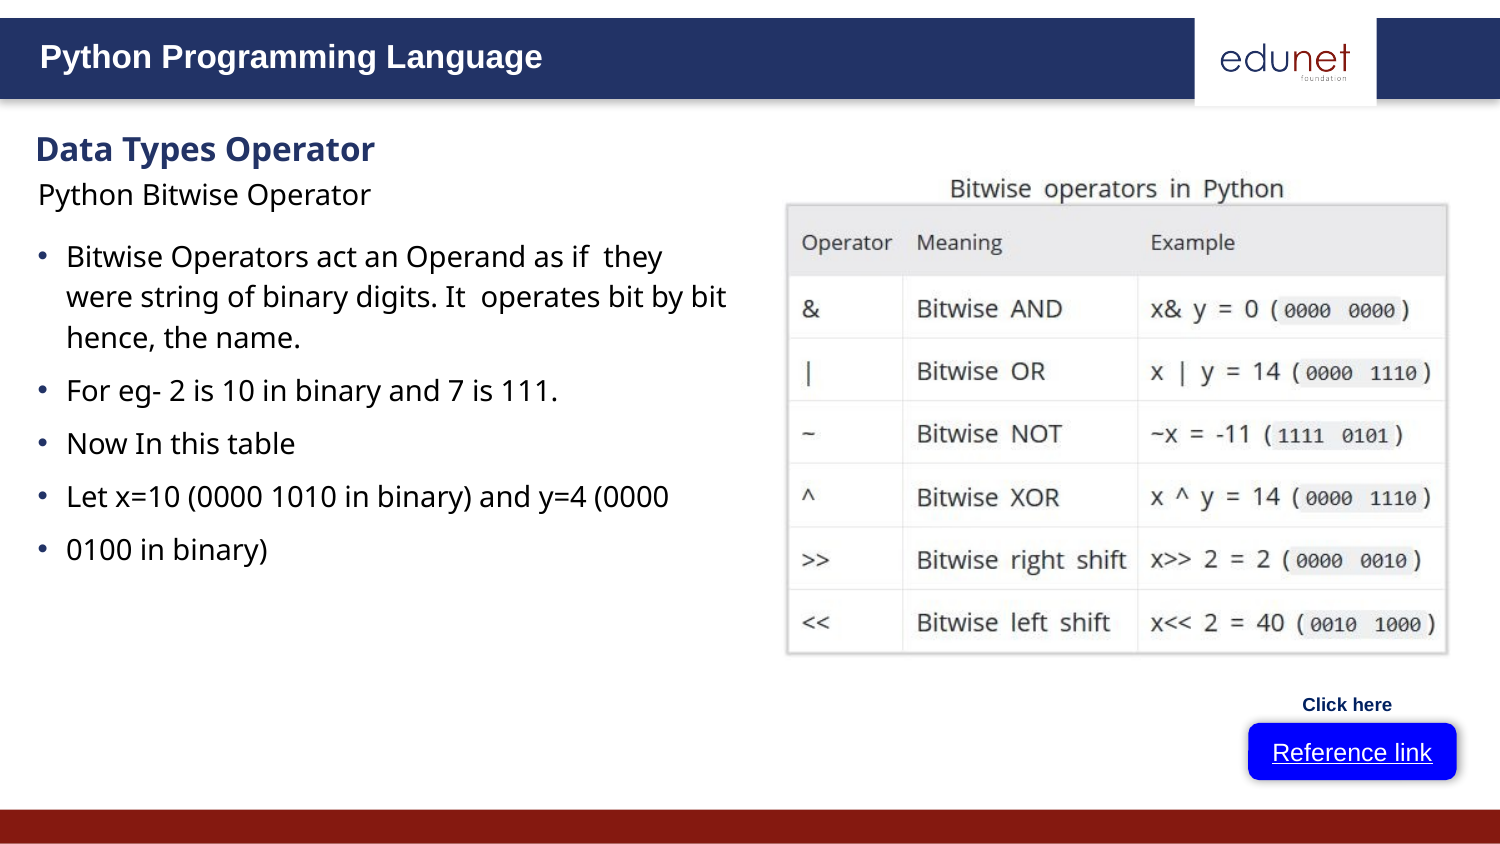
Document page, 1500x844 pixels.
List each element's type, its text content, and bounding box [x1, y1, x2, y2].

text_box Click here [1287, 685, 1418, 723]
text_box Python Bitwise Operator [35, 173, 629, 211]
picture [780, 159, 1461, 674]
text_box Bitwise Operators act an Operand as if they were string of binary digits. It operates bit by bit hence, the name. For eg- 2 is 10 in binary and 7 is 111. Now In this table Let x=10 (0000 1010 in binary) and y=4 (0000 0100 in binary) [37, 230, 730, 566]
picture [1215, 38, 1356, 86]
text_box Reference link [1248, 722, 1457, 781]
title Data Types Operator [32, 125, 519, 269]
